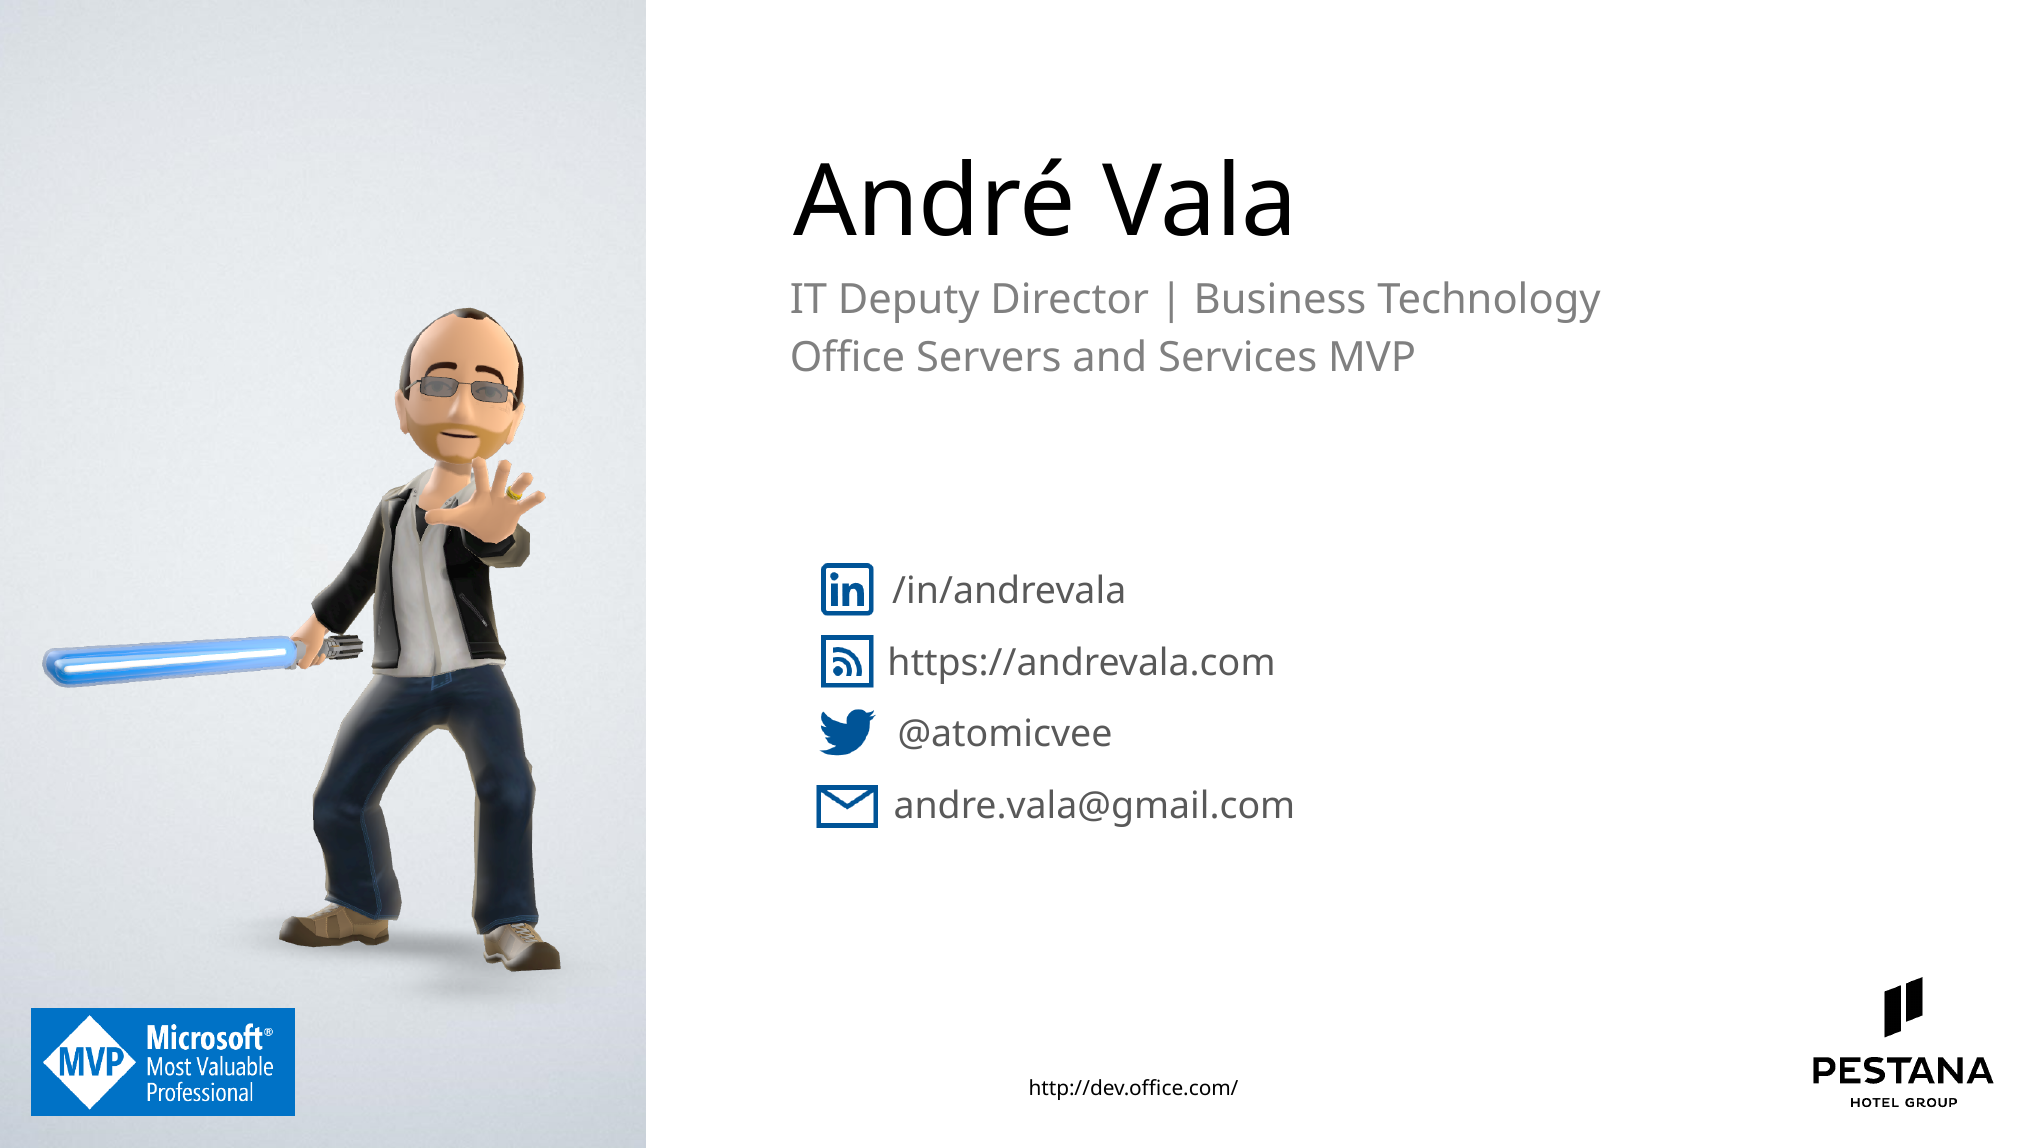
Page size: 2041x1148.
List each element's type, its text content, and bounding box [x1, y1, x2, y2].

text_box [809, 551, 1304, 842]
picture [0, 0, 646, 1148]
text_box IT Deputy Director | Business Technology Office Servers and Services MVP [759, 253, 1632, 405]
picture [1802, 967, 2001, 1116]
text_box André Vala [763, 125, 1329, 253]
